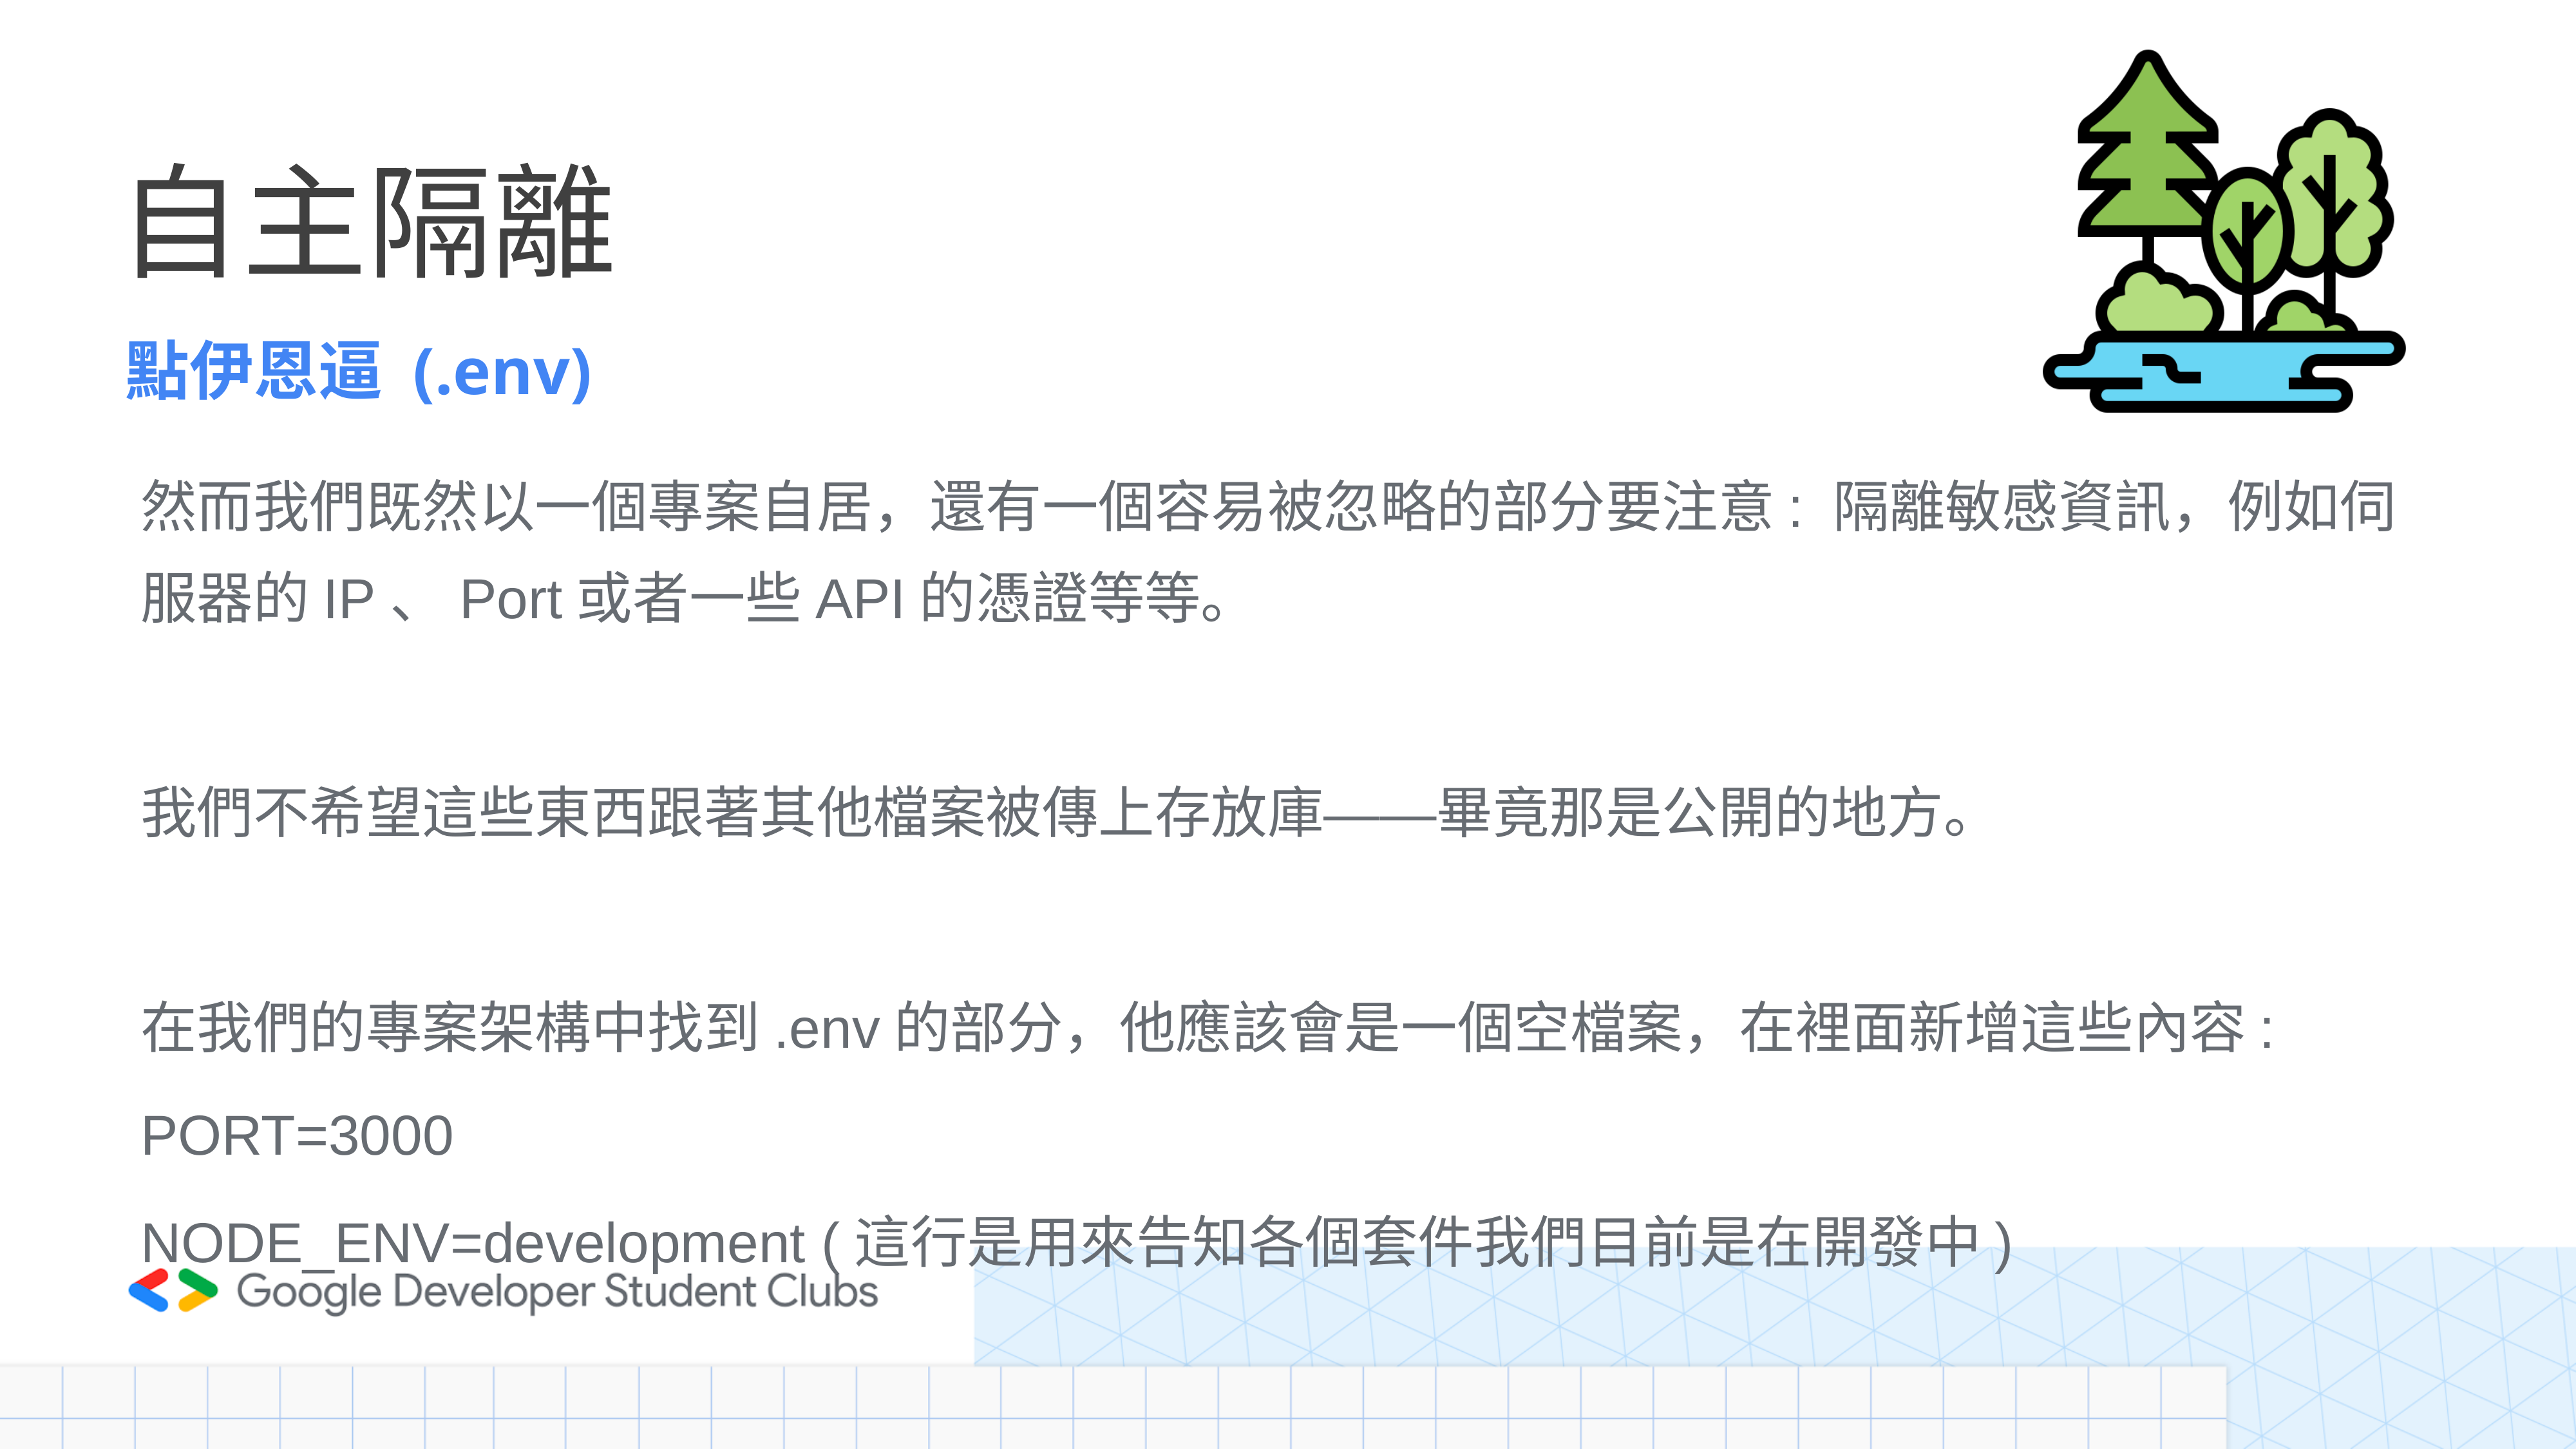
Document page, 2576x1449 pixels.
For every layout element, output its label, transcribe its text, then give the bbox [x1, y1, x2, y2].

list 然而我們既然以一個專案自居，還有一個容易被忽略的部分要注意: 隔離敏感資訊，例如伺服器的IP、Port或者一些API的憑證等等。 我們不希望這些東西跟著其他檔案被傳上存放庫——畢竟那是公開的地方。 在我們的專案架構中找到.env的部分，他應該會是一個空檔案，在裡面新增這些內容: PORT=3000 NODE_ENV=development (這行是用來告知各個套件我們目前是在開發中) [131, 437, 2441, 1288]
title 自主隔離 [91, 117, 2034, 411]
subtitle 點伊恩逼 (.env) [115, 320, 2441, 1180]
picture [0, 0, 2576, 1449]
